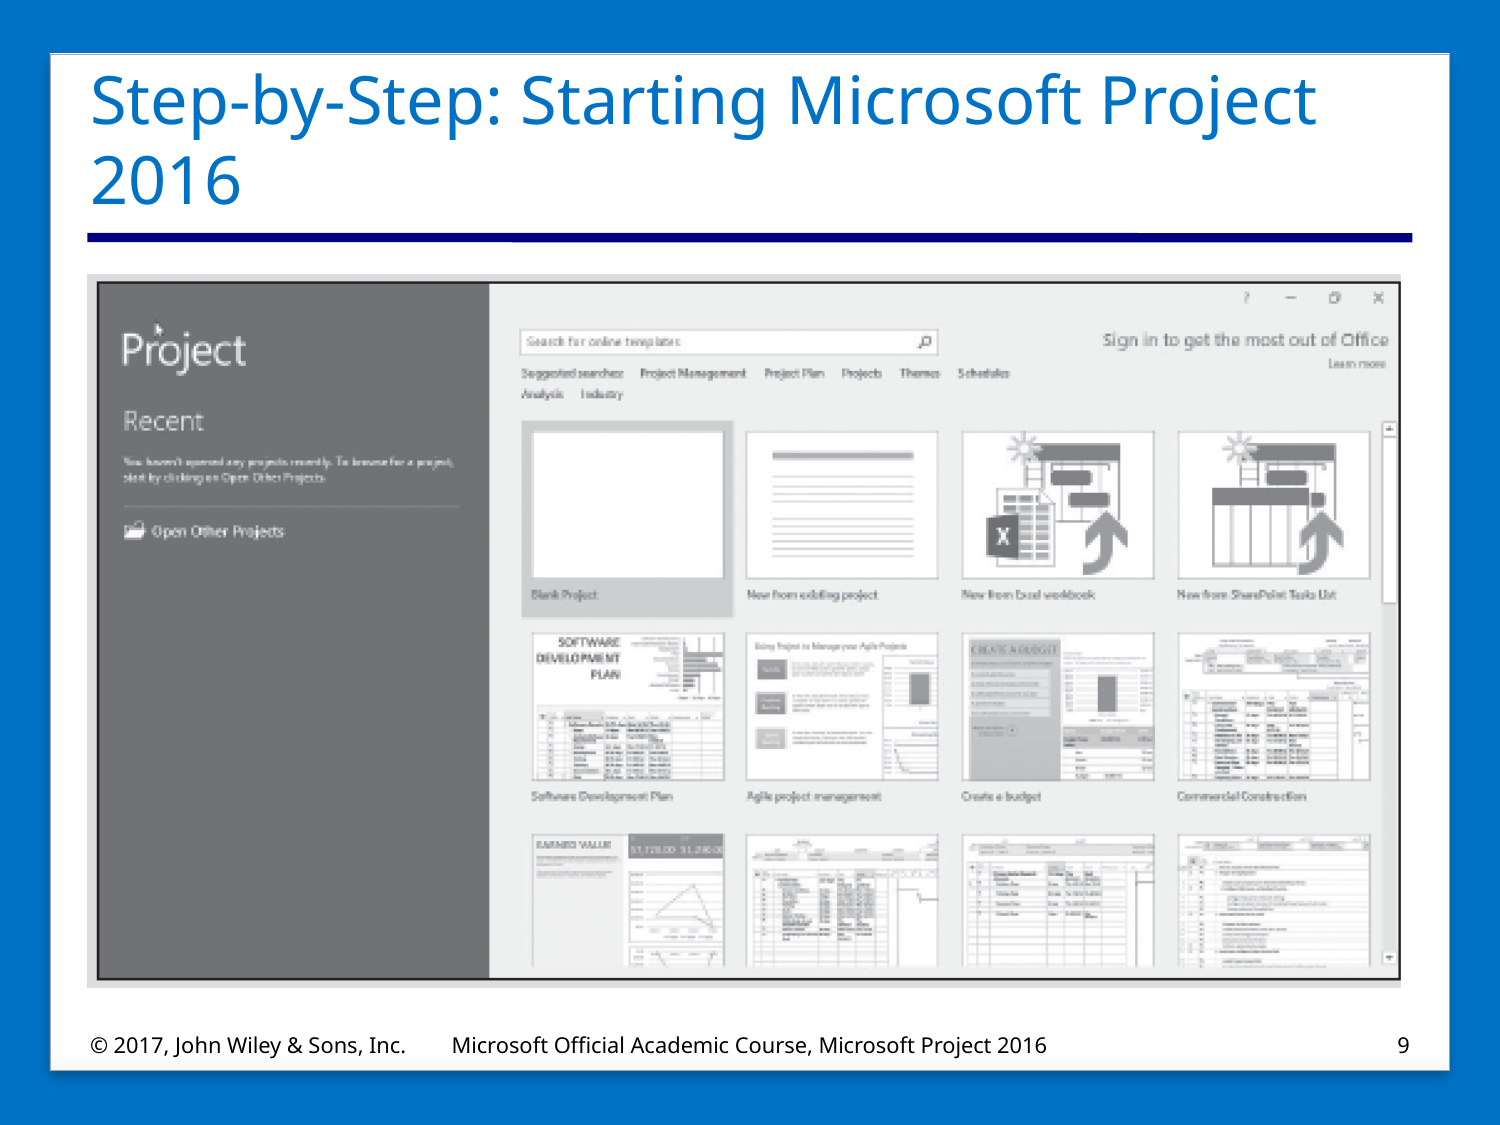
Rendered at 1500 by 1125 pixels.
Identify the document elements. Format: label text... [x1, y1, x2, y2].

slide_number 9 [1074, 1024, 1426, 1103]
slide_number © 2017, John Wiley & Sons, Inc. [74, 1024, 426, 1103]
footer Microsoft Official Academic Course, Microsoft Project 2016 [431, 1024, 1069, 1103]
picture [87, 274, 1406, 988]
title Step-by-Step: Starting Microsoft Project 2016 [74, 74, 1426, 226]
